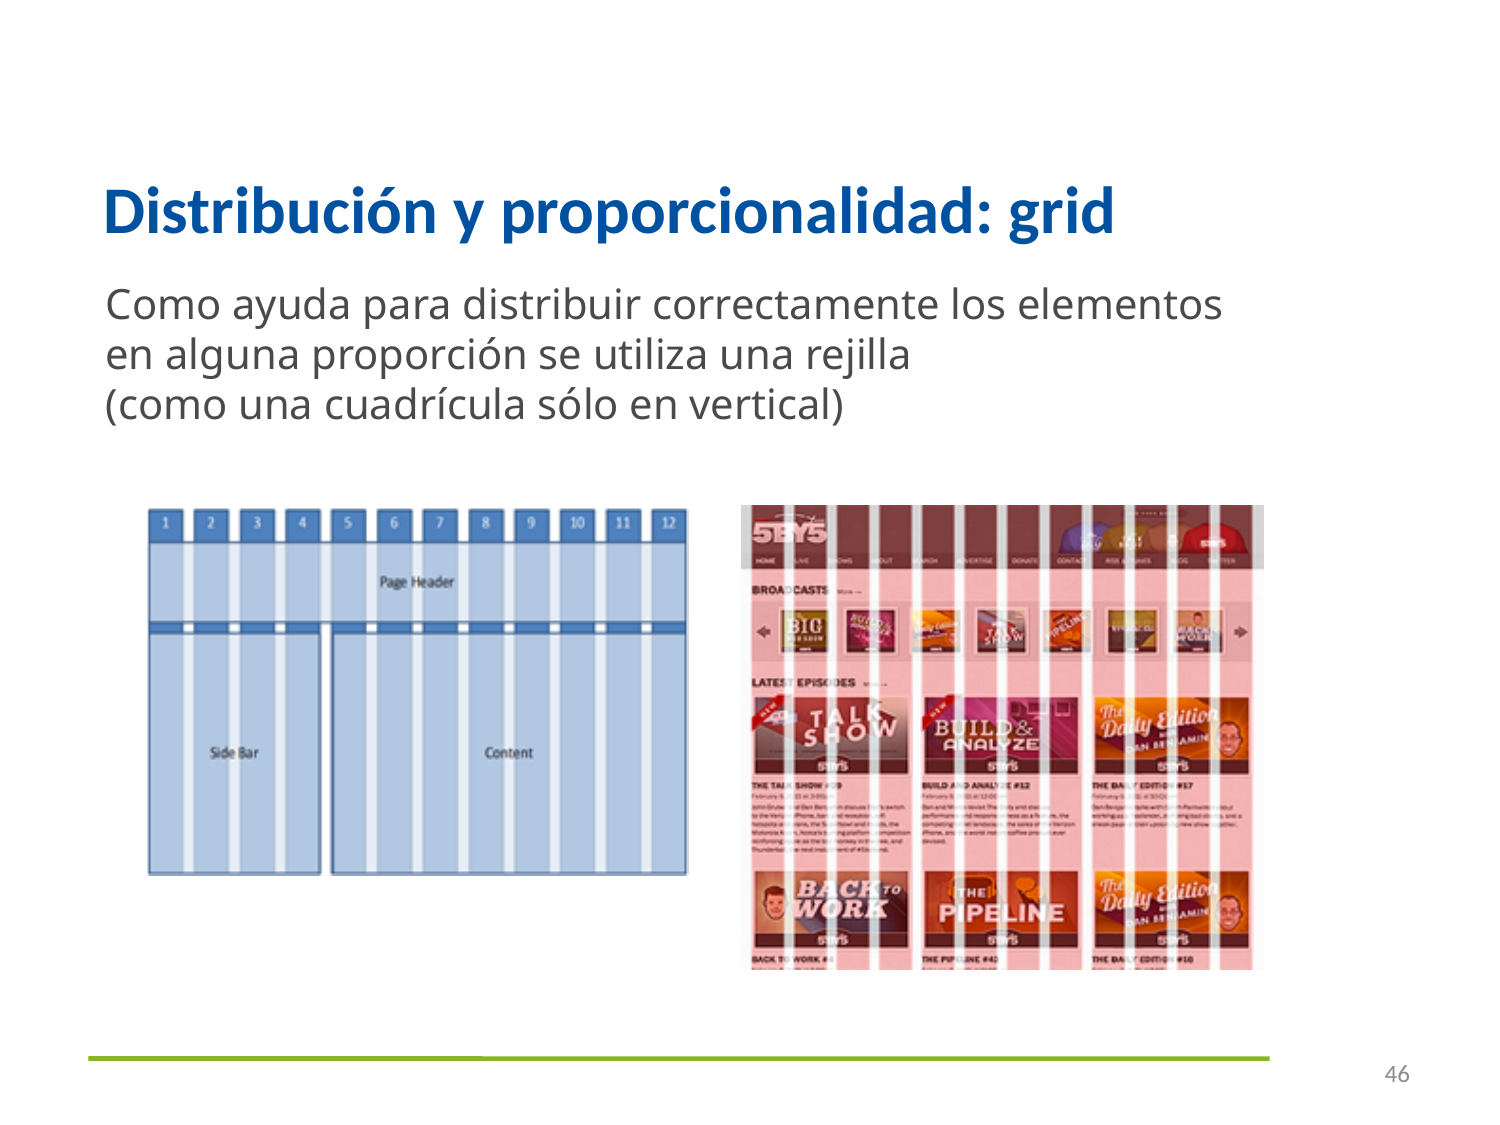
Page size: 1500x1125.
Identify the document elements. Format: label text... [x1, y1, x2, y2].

list Como ayuda para distribuir correctamente los elementos en alguna proporción se utiliza una rejilla (como una cuadrícula sólo en vertical) [97, 269, 1264, 445]
picture [741, 505, 1264, 971]
picture [147, 505, 689, 876]
title Distribución y proporcionalidad: grid [94, 158, 1381, 248]
